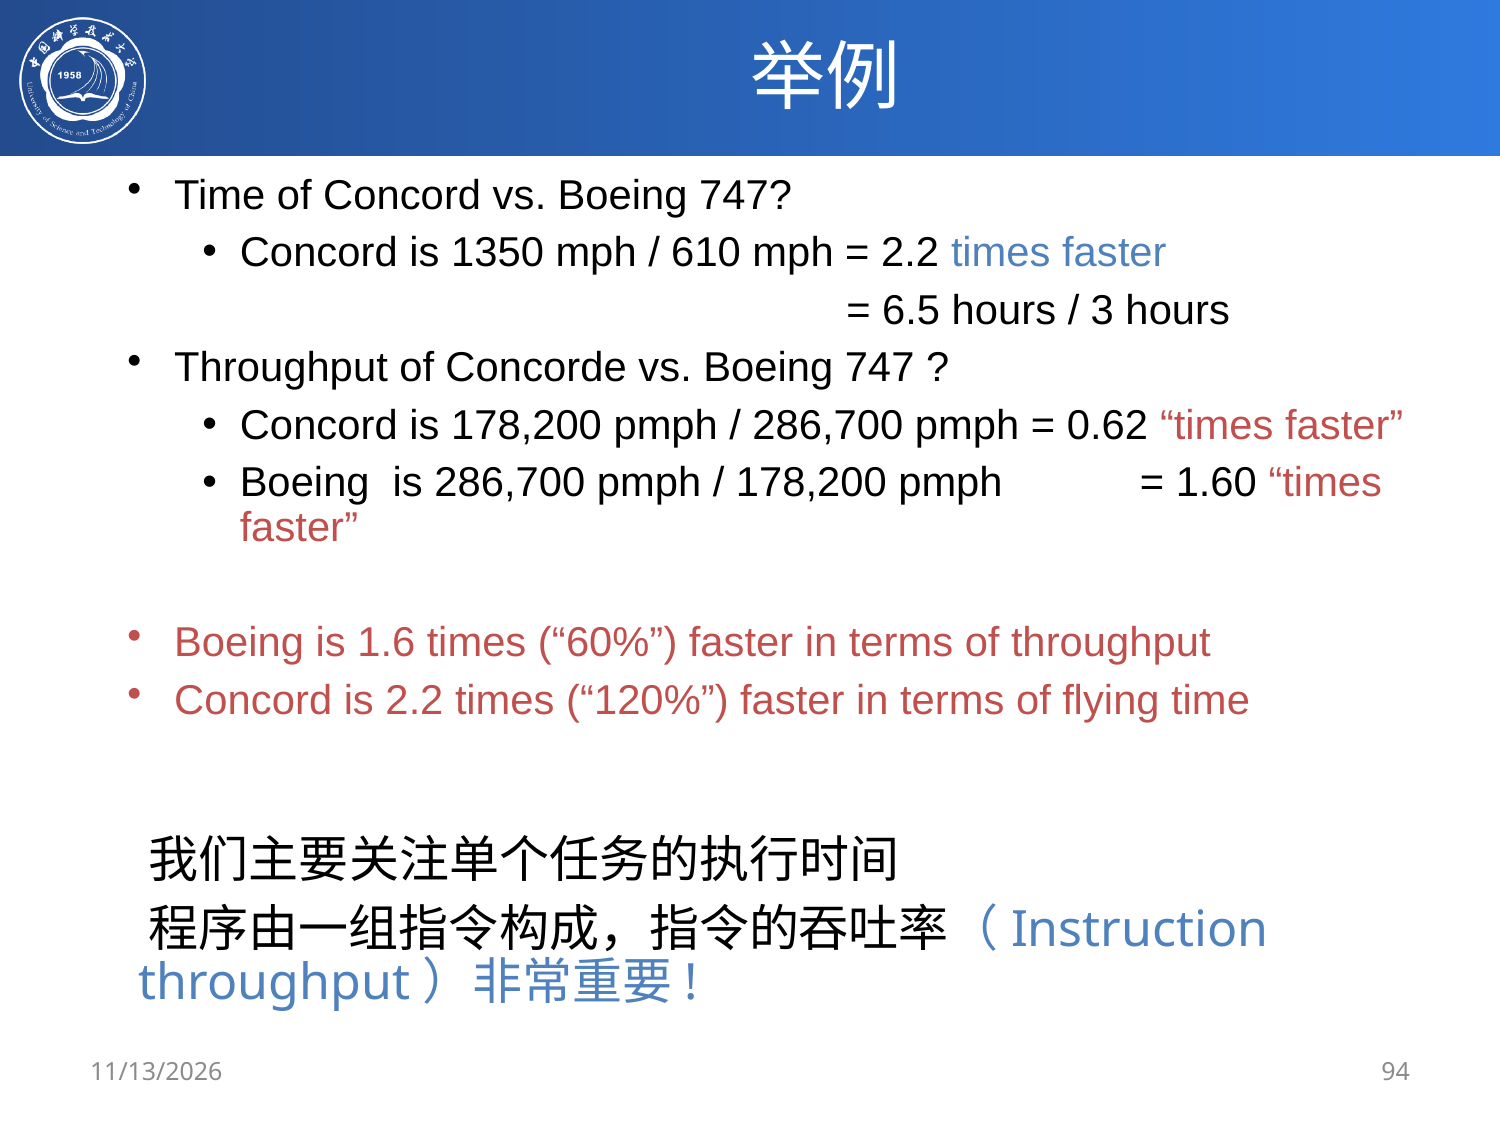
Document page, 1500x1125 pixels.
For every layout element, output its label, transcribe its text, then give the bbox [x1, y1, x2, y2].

text_box 我们主要关注单个任务的执行时间 程序由一组指令构成，指令的吞吐率（Instruction throughput）非常重要! [76, 826, 1378, 1087]
picture [19, 17, 146, 144]
text_box Time of Concord vs. Boeing 747? Concord is 1350 mph / 610 mph = 2.2 times faster = 6.5 hours / 3 hours Throughput of Concorde vs. Boeing 747 ? Concord is 178,200 pmph / 286,700 pmph = 0.62 “times faster” Boeing is 286,700 pmph / 178,200 pmph = 1.60 “times faster” Boeing is 1.6 times (“60%”) faster in terms of throughput Concord is 2.2 times (“120%”) faster in terms of flying time [112, 165, 1463, 721]
title 举例 [150, 0, 1500, 148]
slide_number 94 [1074, 1042, 1425, 1103]
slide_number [75, 1042, 425, 1103]
